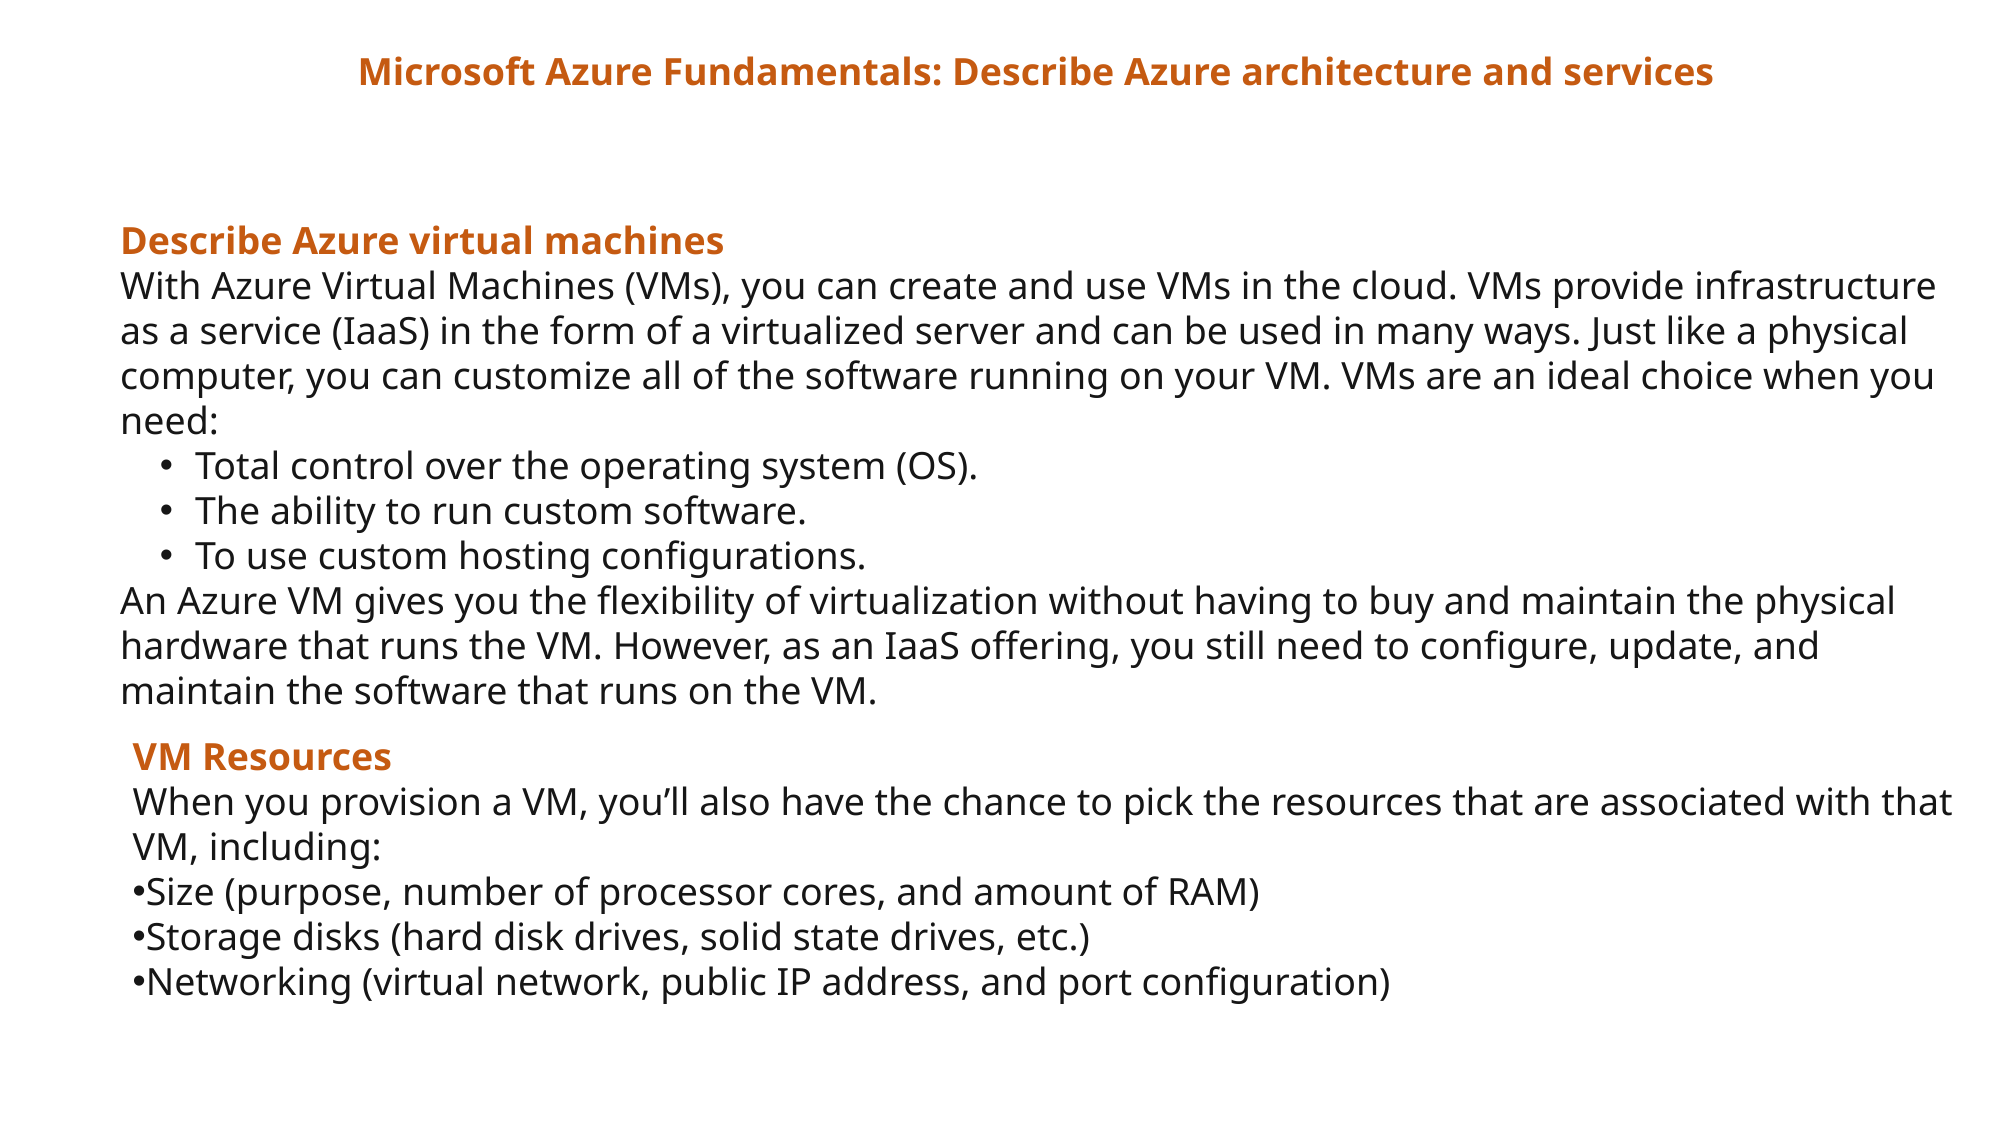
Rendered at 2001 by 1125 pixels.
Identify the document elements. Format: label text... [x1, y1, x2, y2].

text_box VM Resources When you provision a VM, you’ll also have the chance to pick the resources that are associated with that VM, including: Size (purpose, number of processor cores, and amount of RAM) Storage disks (hard disk drives, solid state drives, etc.) Networking (virtual network, public IP address, and port configuration) [117, 725, 1981, 1011]
text_box Microsoft Azure Fundamentals: Describe Azure architecture and services [342, 41, 2000, 101]
text_box Describe Azure virtual machines With Azure Virtual Machines (VMs), you can create and use VMs in the cloud. VMs provide infrastructure as a service (IaaS) in the form of a virtualized server and can be used in many ways. Just like a physical computer, you can customize all of the software running on your VM. VMs are an ideal choice when you need: Total control over the operating system (OS). The ability to run custom software. To use custom hosting configurations. An Azure VM gives you the flexibility of virtualization without having to buy and maintain the physical hardware that runs the VM. However, as an IaaS offering, you still need to configure, update, and maintain the software that runs on the VM. [105, 209, 1981, 720]
